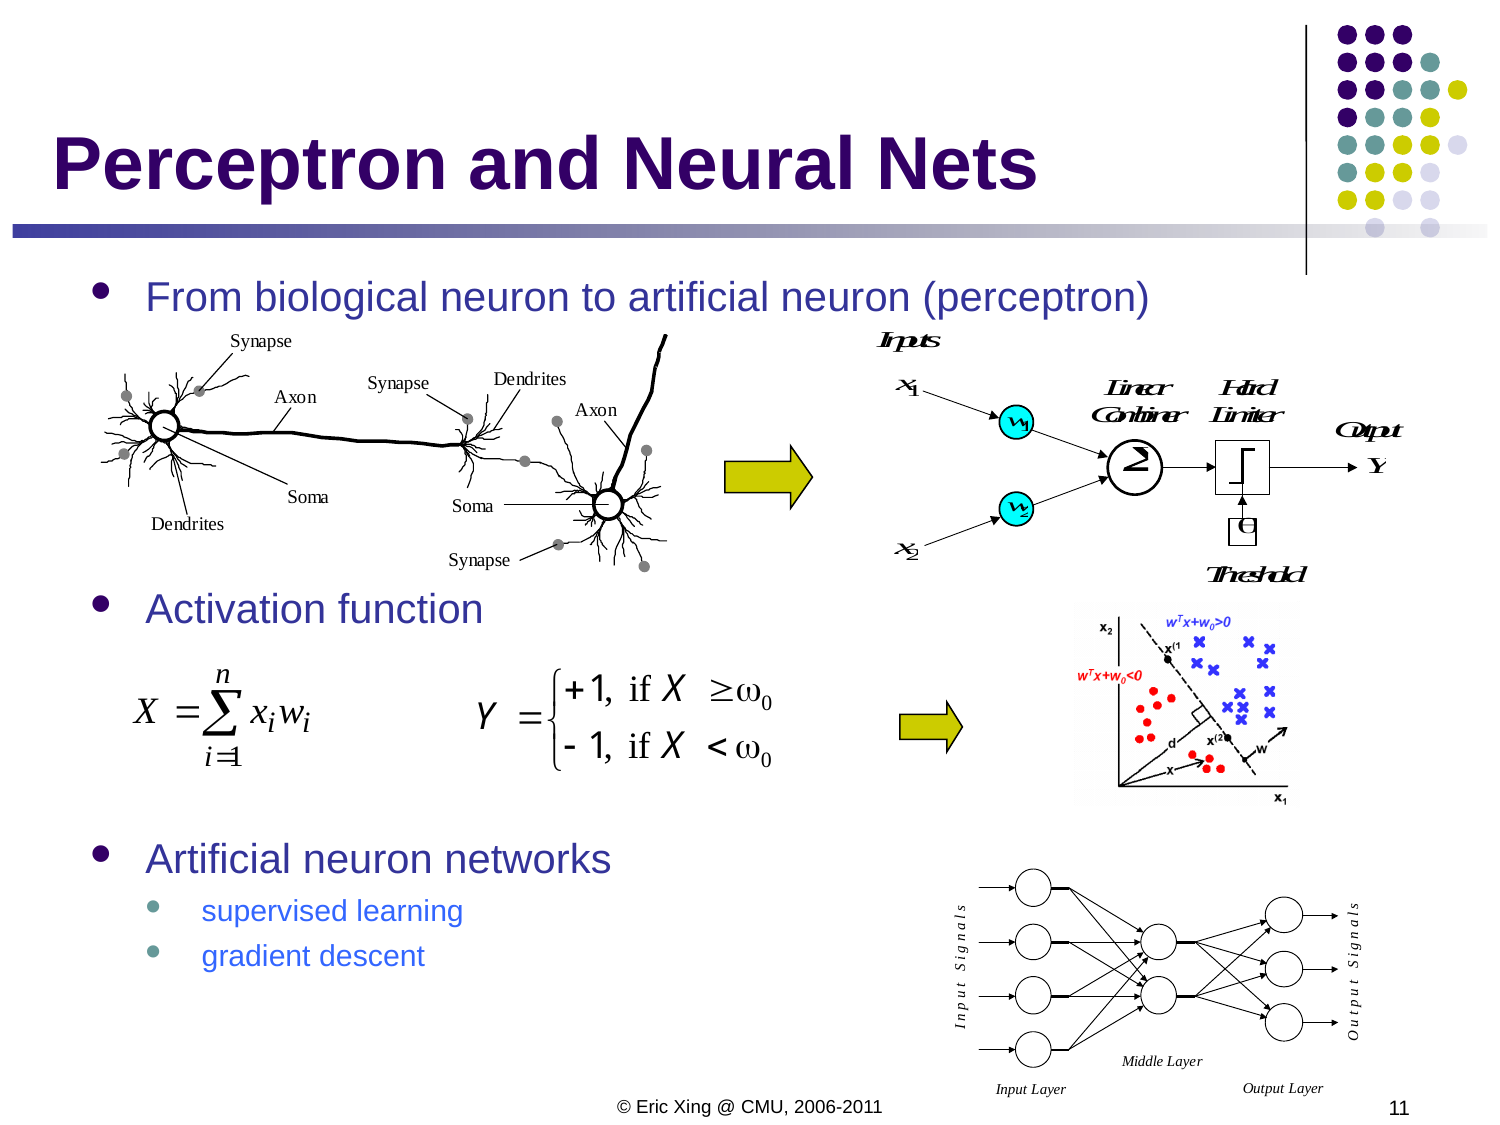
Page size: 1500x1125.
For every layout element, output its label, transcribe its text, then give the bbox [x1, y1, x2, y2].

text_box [124, 601, 1301, 808]
list From biological neuron to artificial neuron (perceptron) Activation function Artificial neuron networks supervised learning gradient descent [74, 262, 1426, 987]
slide_number 11 [1074, 1087, 1426, 1125]
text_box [949, 864, 1366, 1101]
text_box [99, 333, 676, 580]
title Perceptron and Neural Nets [37, 24, 1276, 213]
text_box [724, 445, 813, 509]
footer © Eric Xing @ CMU, 2006-2011 [512, 1087, 988, 1125]
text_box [862, 320, 1413, 592]
